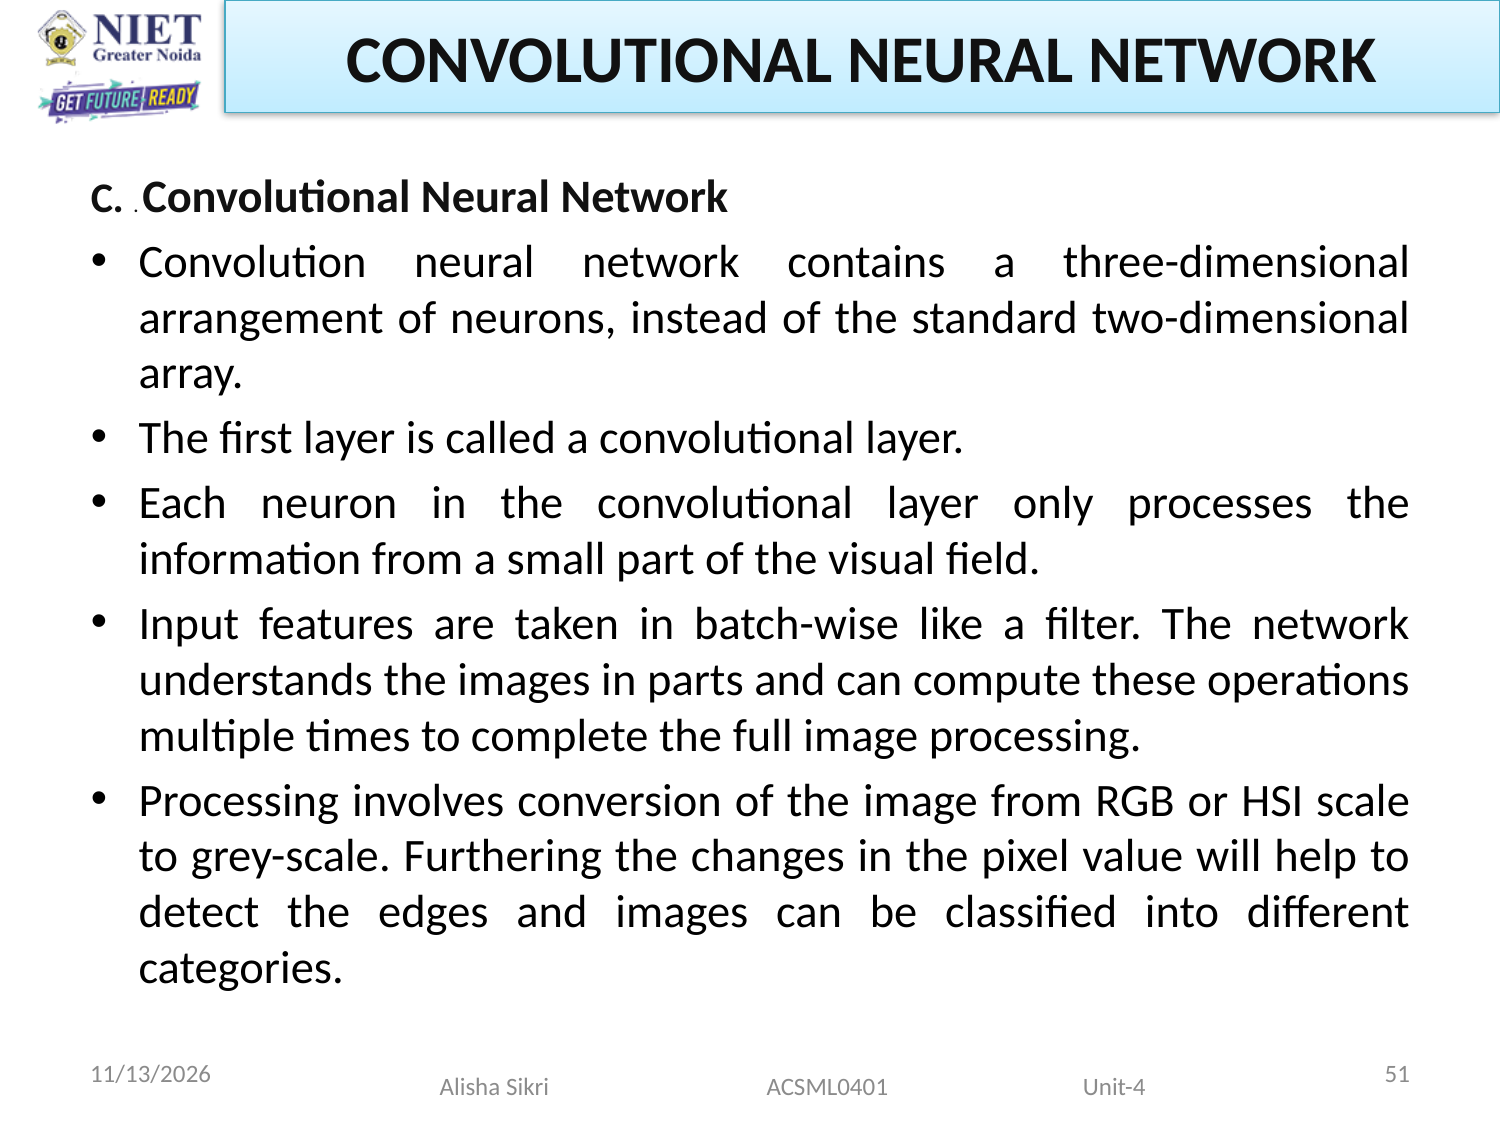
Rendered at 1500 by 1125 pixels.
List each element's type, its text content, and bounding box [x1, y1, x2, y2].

footer Alisha Sikri ACSML0401 Unit-4 [337, 1067, 1074, 1103]
list C. . Convolutional Neural Network Convolution neural network contains a three-dimensional arrangement of neurons, instead of the standard two-dimensional array. The first layer is called a convolutional layer. Each neuron in the convolutional layer only processes the information from a small part of the visual field. Input features are taken in batch-wise like a filter. The network understands the images in parts and can compute these operations multiple times to complete the full image processing. Processing involves conversion of the image from RGB or HSI scale to grey-scale. Furthering the changes in the pixel value will help to detect the edges and images can be classified into different categories. [75, 158, 1426, 1022]
picture [0, 0, 238, 135]
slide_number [75, 1042, 425, 1103]
slide_number 51 [1074, 1042, 1425, 1103]
text_box CONVOLUTIONAL NEURAL NETWORK [238, 0, 1500, 113]
